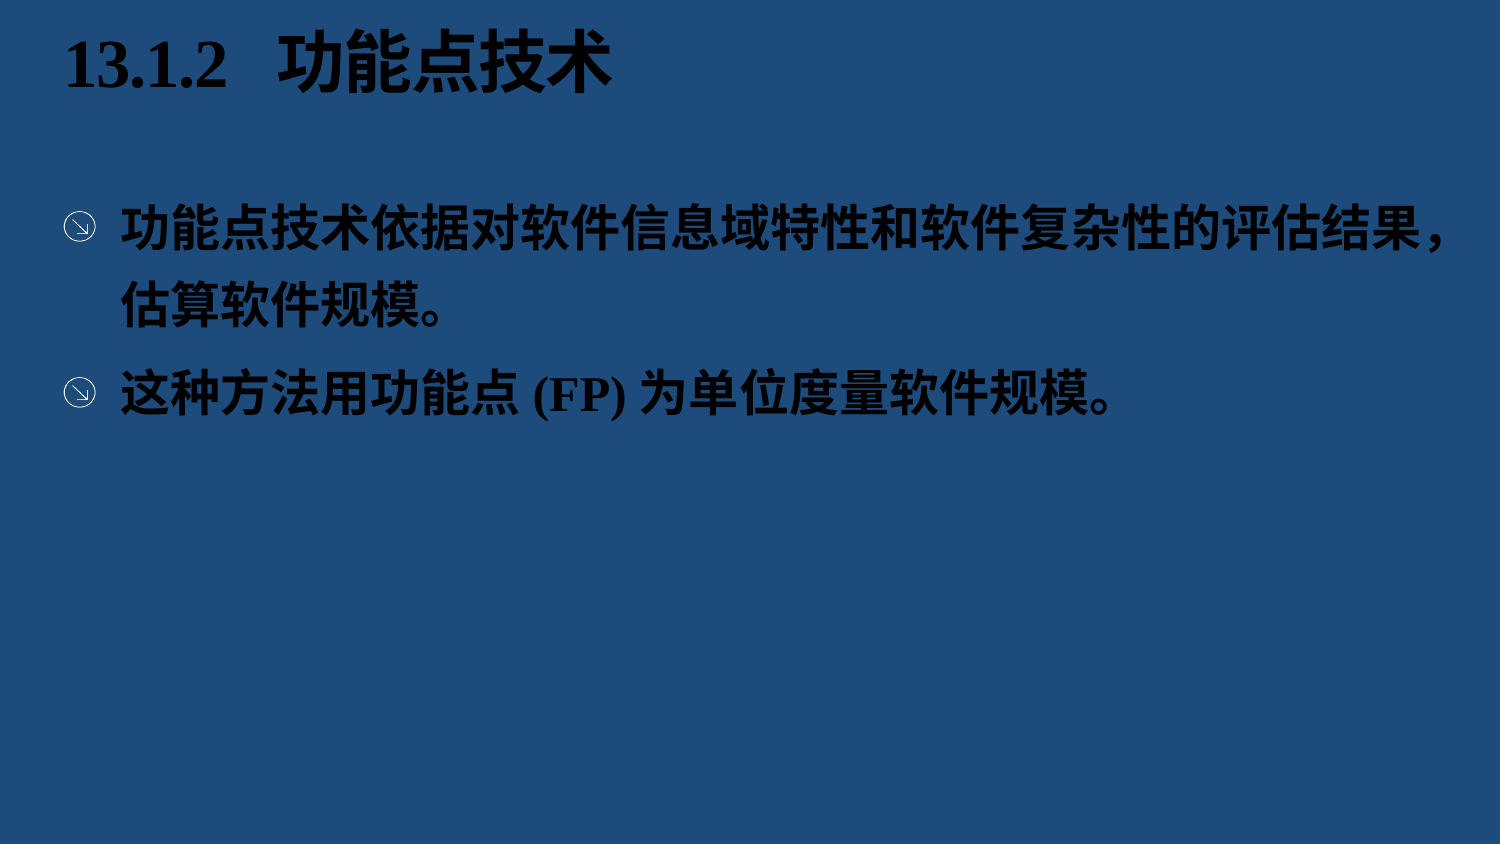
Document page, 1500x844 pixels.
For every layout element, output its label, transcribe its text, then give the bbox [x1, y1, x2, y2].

list 功能点技术依据对软件信息域特性和软件复杂性的评估结果，估算软件规模。 这种方法用功能点(FP)为单位度量软件规模。 [63, 178, 1436, 425]
title 13.1.2 功能点技术 [63, 28, 1436, 104]
picture [63, 210, 96, 242]
picture [63, 376, 96, 408]
